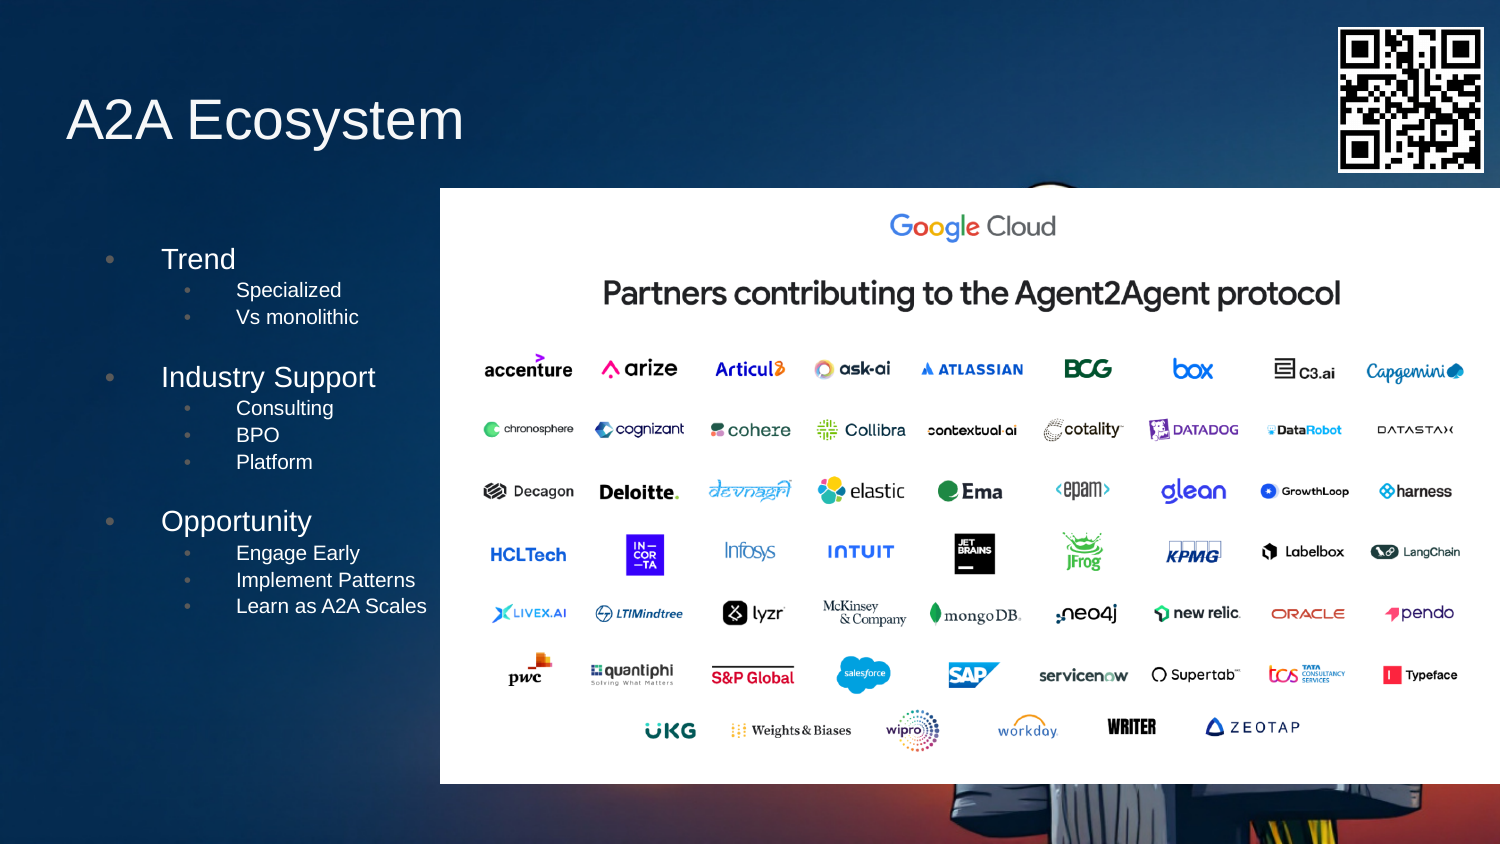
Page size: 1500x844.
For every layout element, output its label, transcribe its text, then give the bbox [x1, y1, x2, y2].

title A2A Ecosystem [51, 72, 1333, 167]
picture [0, 0, 1500, 844]
list [51, 189, 438, 750]
text_box Trend Specialized Vs monolithic Industry Support Consulting BPO Platform Opportunity Engage Early Implement Patterns Learn as A2A Scales [71, 222, 435, 784]
